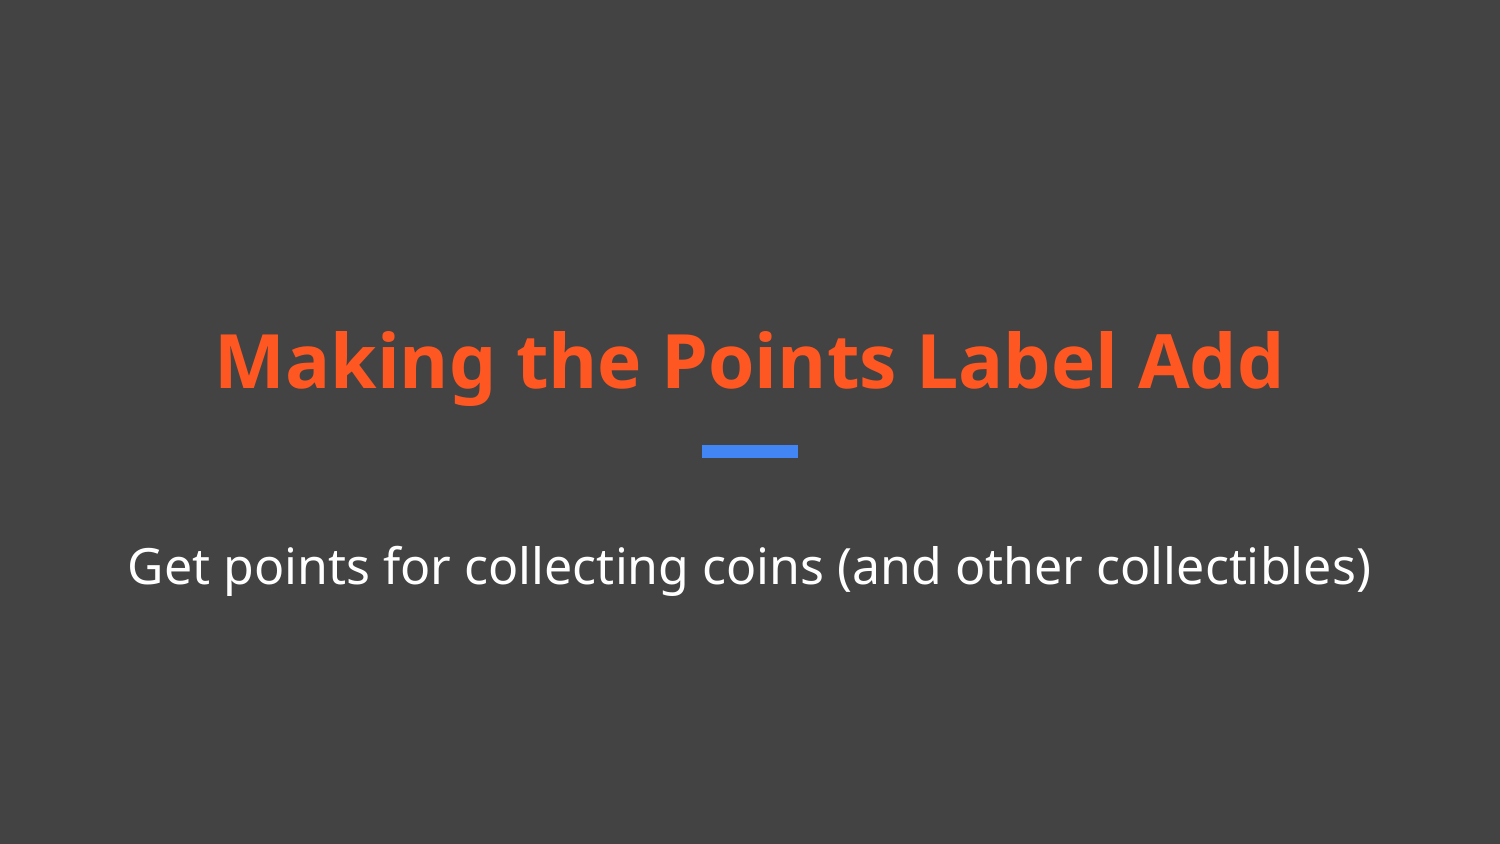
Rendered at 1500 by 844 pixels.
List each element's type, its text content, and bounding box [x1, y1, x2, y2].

title Making the Points Label Add [51, 97, 1449, 419]
subtitle Get points for collecting coins (and other collectibles) [51, 519, 1449, 640]
